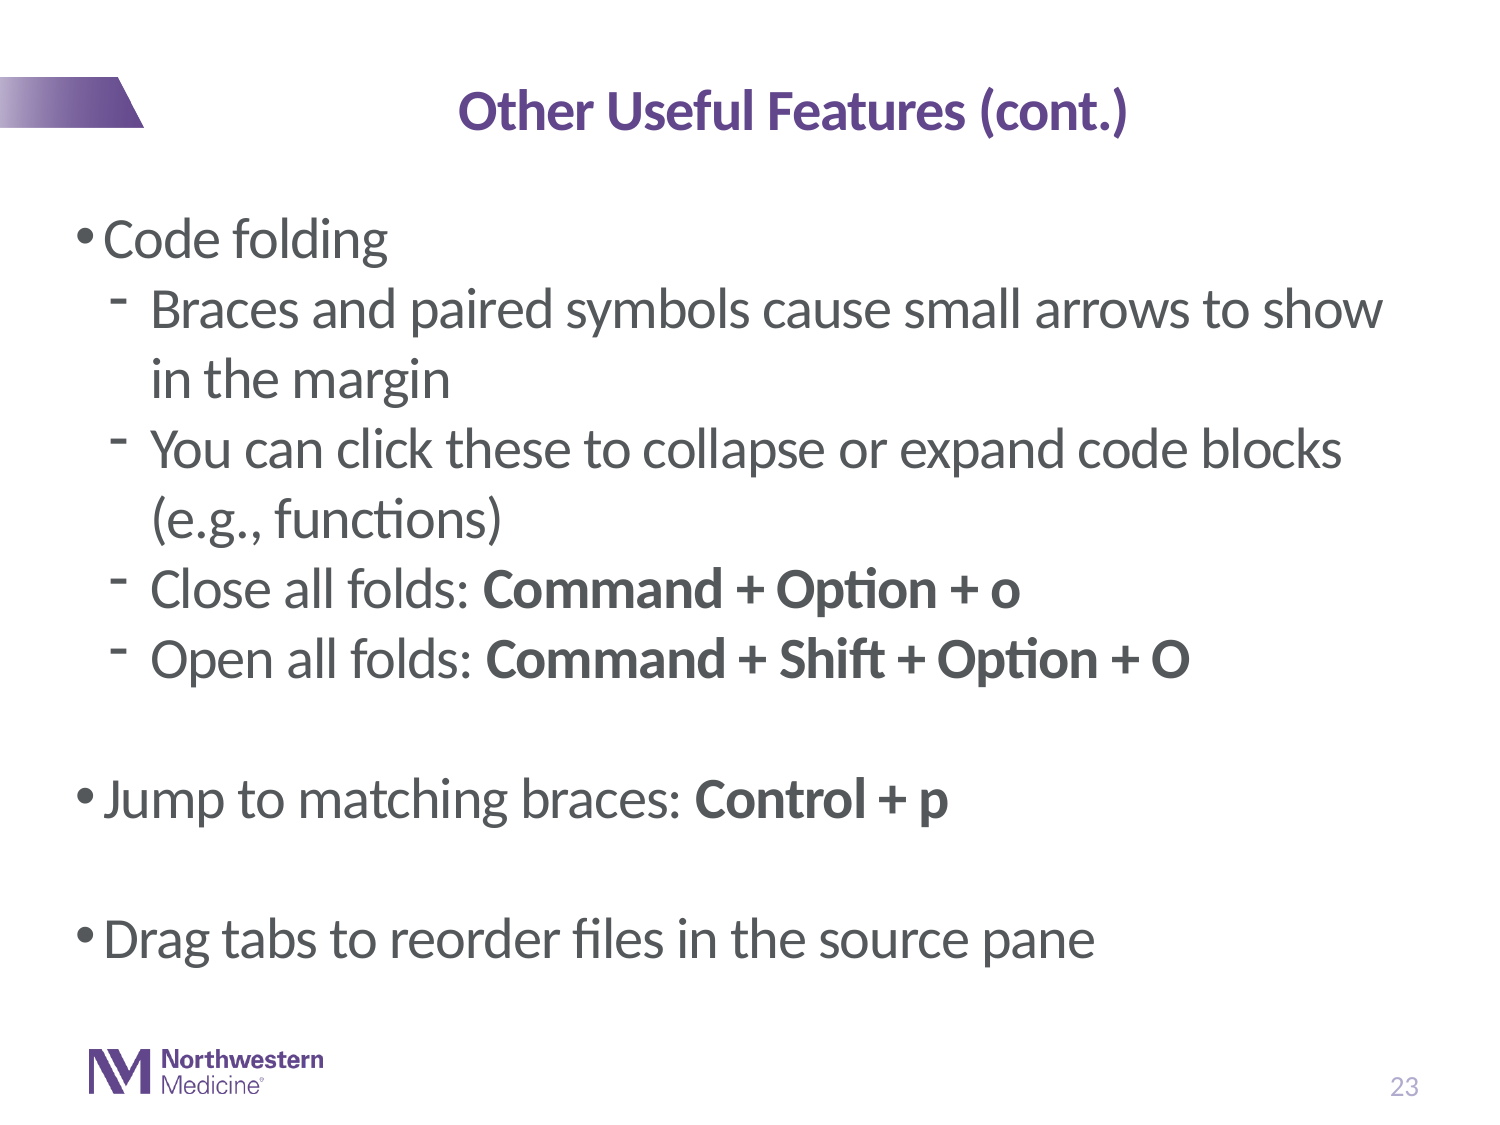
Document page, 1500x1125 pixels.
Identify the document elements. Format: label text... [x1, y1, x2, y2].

list Code folding Braces and paired symbols cause small arrows to show in the margin You can click these to collapse or expand code blocks (e.g., functions) Close all folds: Command + Option + o Open all folds: Command + Shift + Option + O Jump to matching braces: Control + p Drag tabs to reorder files in the source pane [75, 200, 1425, 1010]
title Other Useful Features (cont.) [162, 24, 1428, 150]
slide_number 23 [1362, 1063, 1420, 1102]
picture [0, 77, 144, 128]
picture [89, 1049, 323, 1094]
